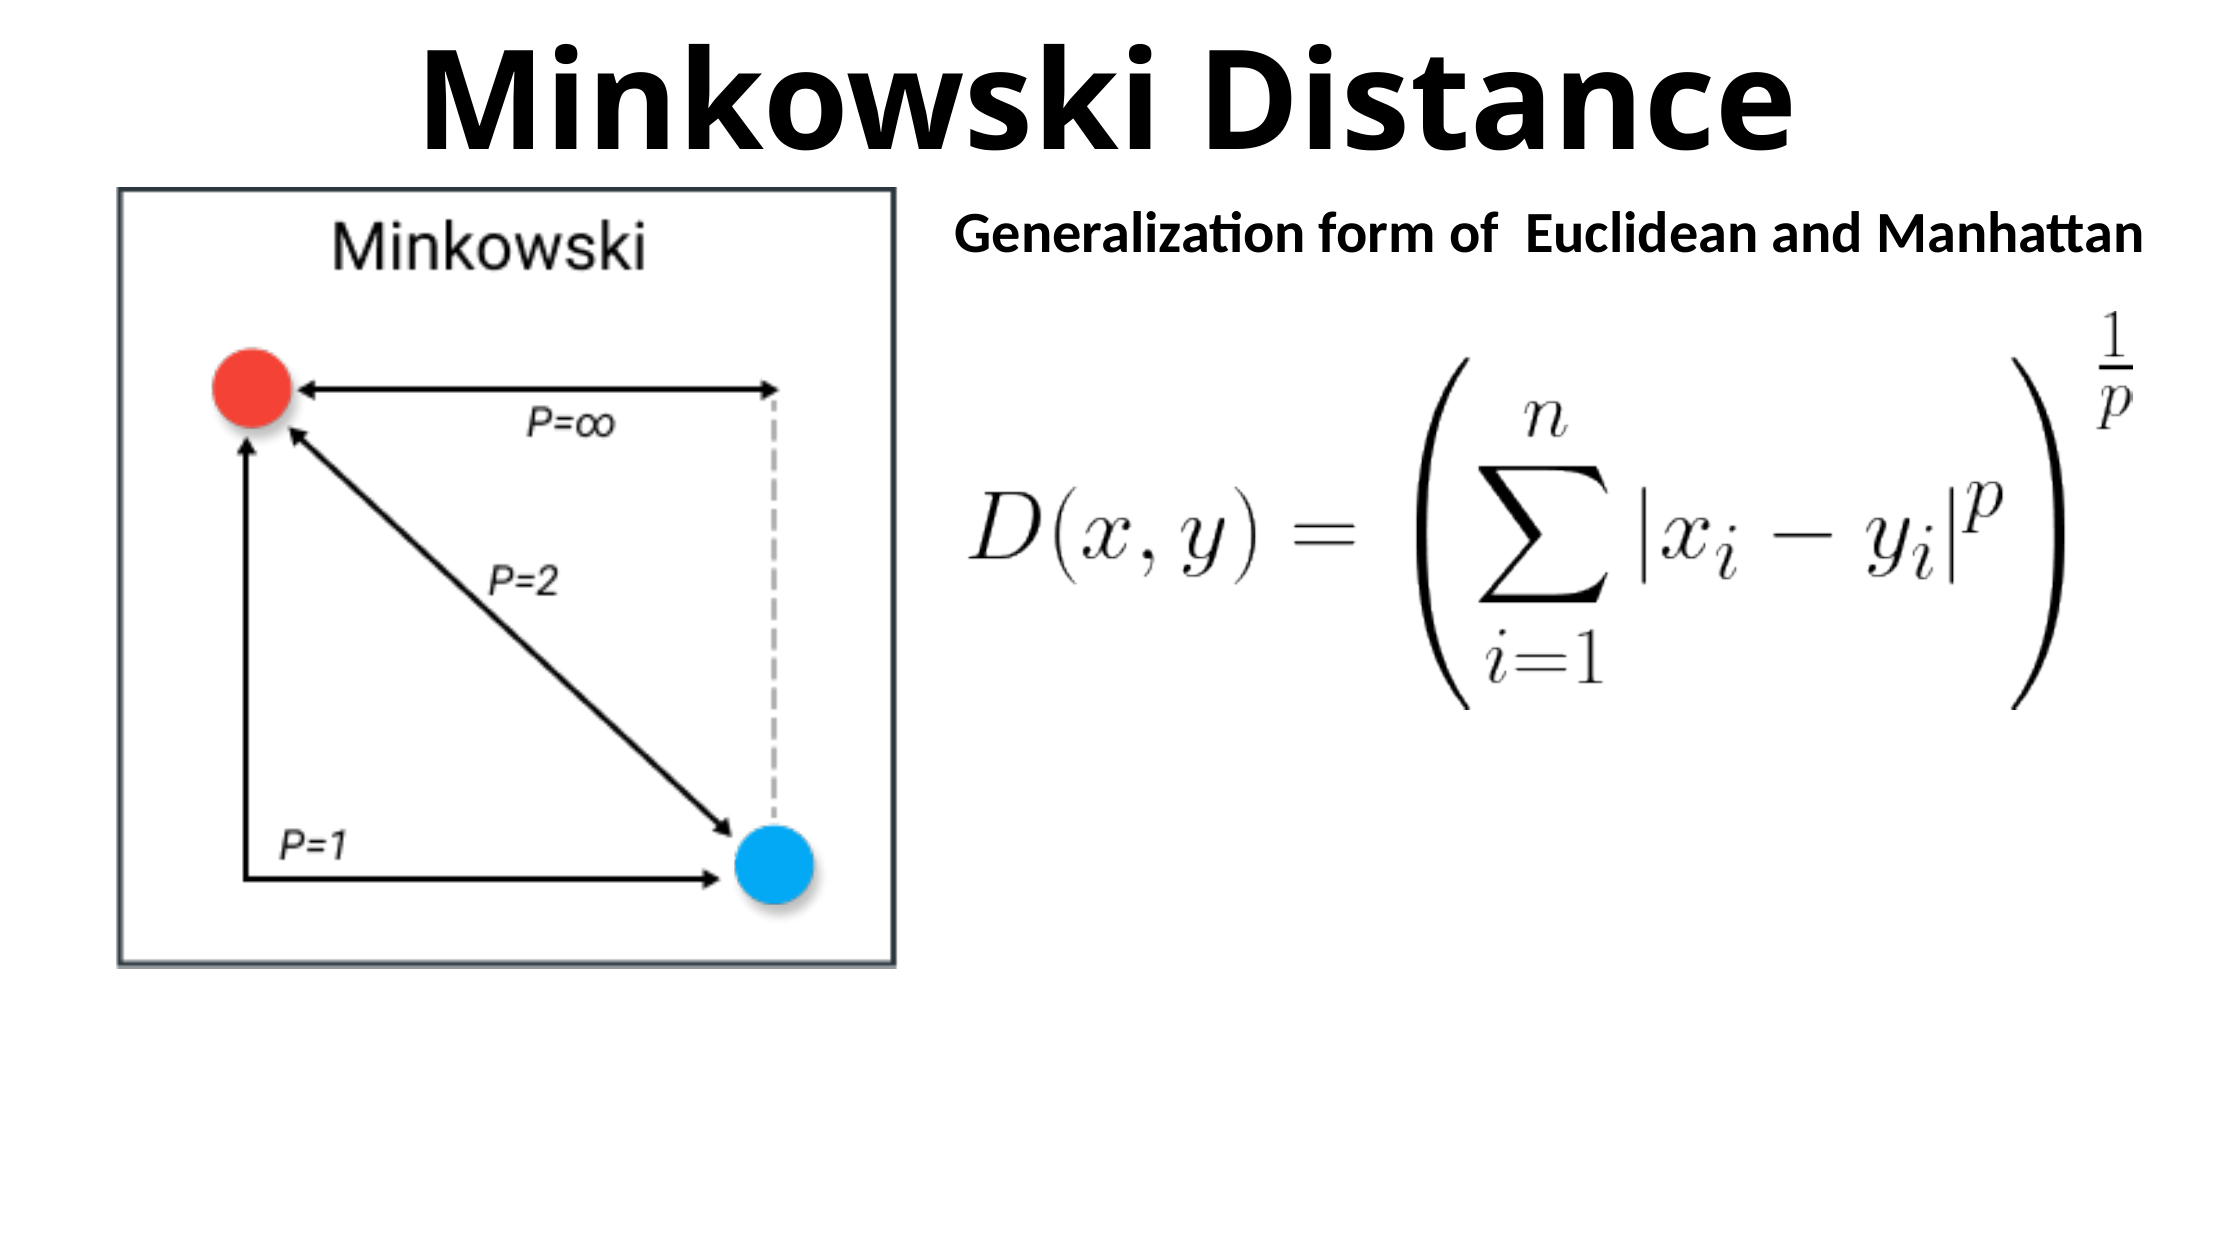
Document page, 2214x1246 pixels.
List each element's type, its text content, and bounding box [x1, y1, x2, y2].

title Minkowski Distance [12, 14, 2202, 188]
picture [116, 187, 900, 969]
picture [967, 311, 2133, 710]
text_box Generalization form of Euclidean and Manhattan [940, 187, 2160, 272]
